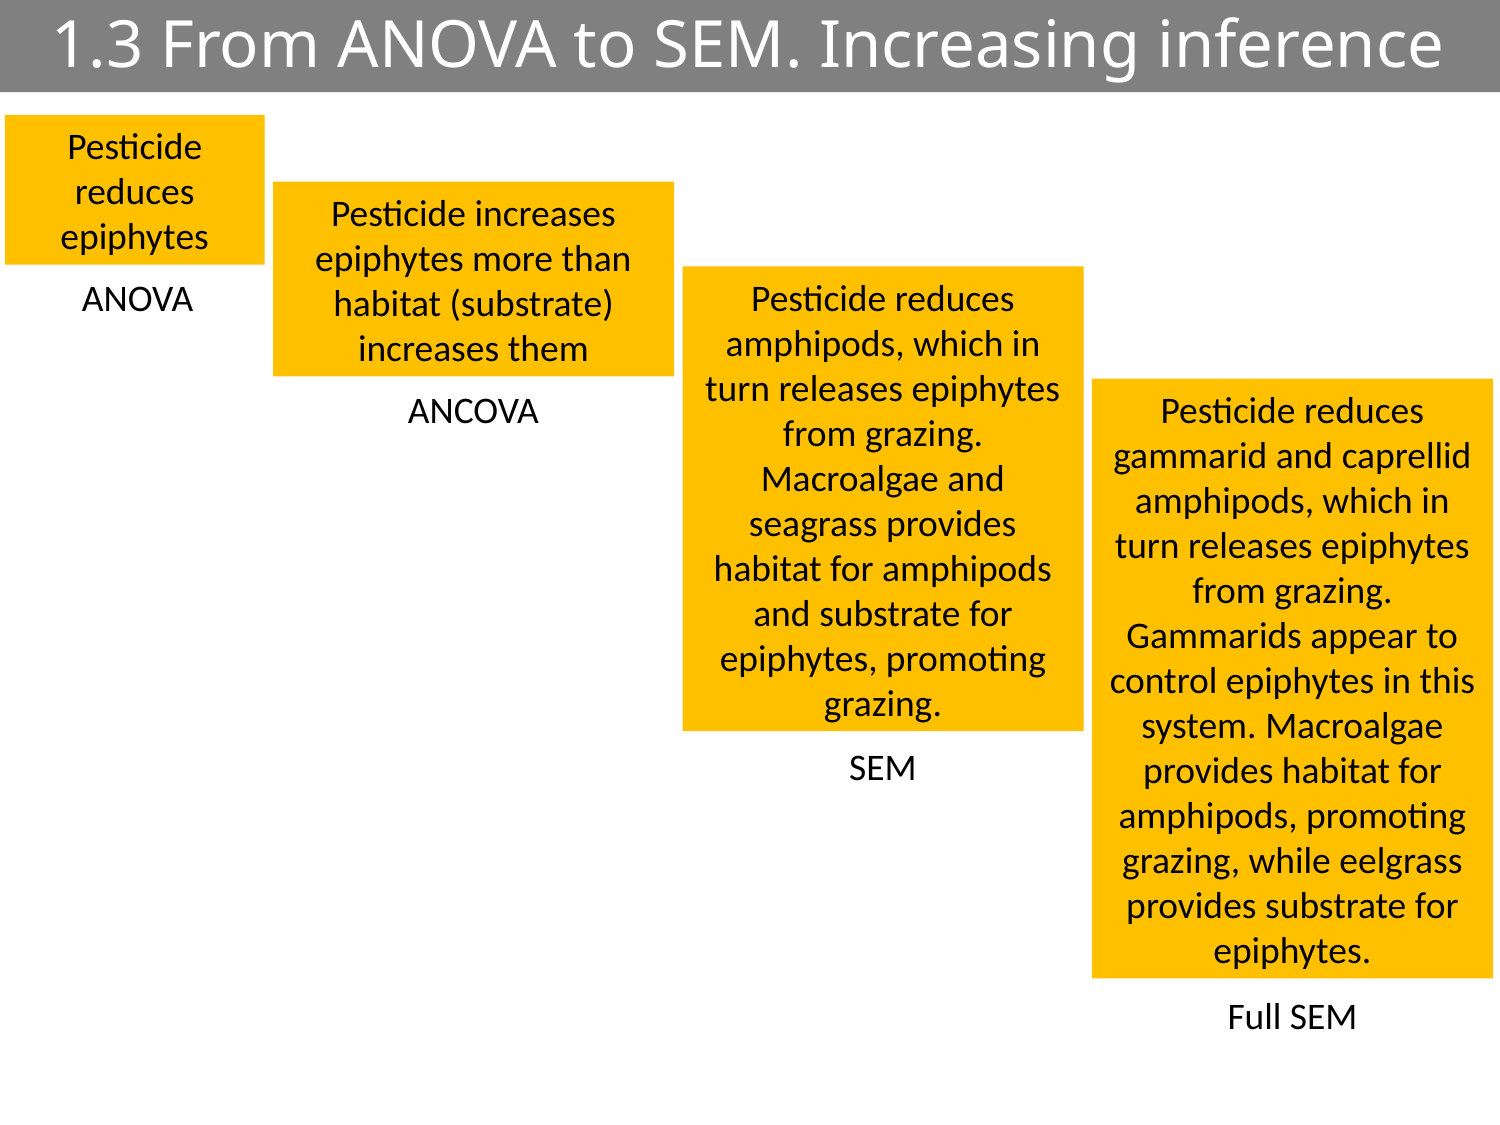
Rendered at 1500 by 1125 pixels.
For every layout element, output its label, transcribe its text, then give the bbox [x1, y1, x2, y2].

text_box Pesticide reduces epiphytes [4, 114, 265, 265]
text_box Pesticide reduces gammarid and caprellid amphipods, which in turn releases epiphytes from grazing. Gammarids appear to control epiphytes in this system. Macroalgae provides habitat for amphipods, promoting grazing, while eelgrass provides substrate for epiphytes. [1091, 378, 1494, 979]
text_box SEM [834, 735, 932, 796]
text_box ANCOVA [393, 378, 555, 439]
title 1.3 From ANOVA to SEM. Increasing inference [0, 0, 1500, 93]
text_box ANOVA [67, 266, 209, 327]
text_box Full SEM [1212, 984, 1373, 1045]
text_box Pesticide increases epiphytes more than habitat (substrate) increases them [273, 181, 675, 377]
text_box Pesticide reduces amphipods, which in turn releases epiphytes from grazing. Macroalgae and seagrass provides habitat for amphipods and substrate for epiphytes, promoting grazing. [682, 266, 1084, 732]
